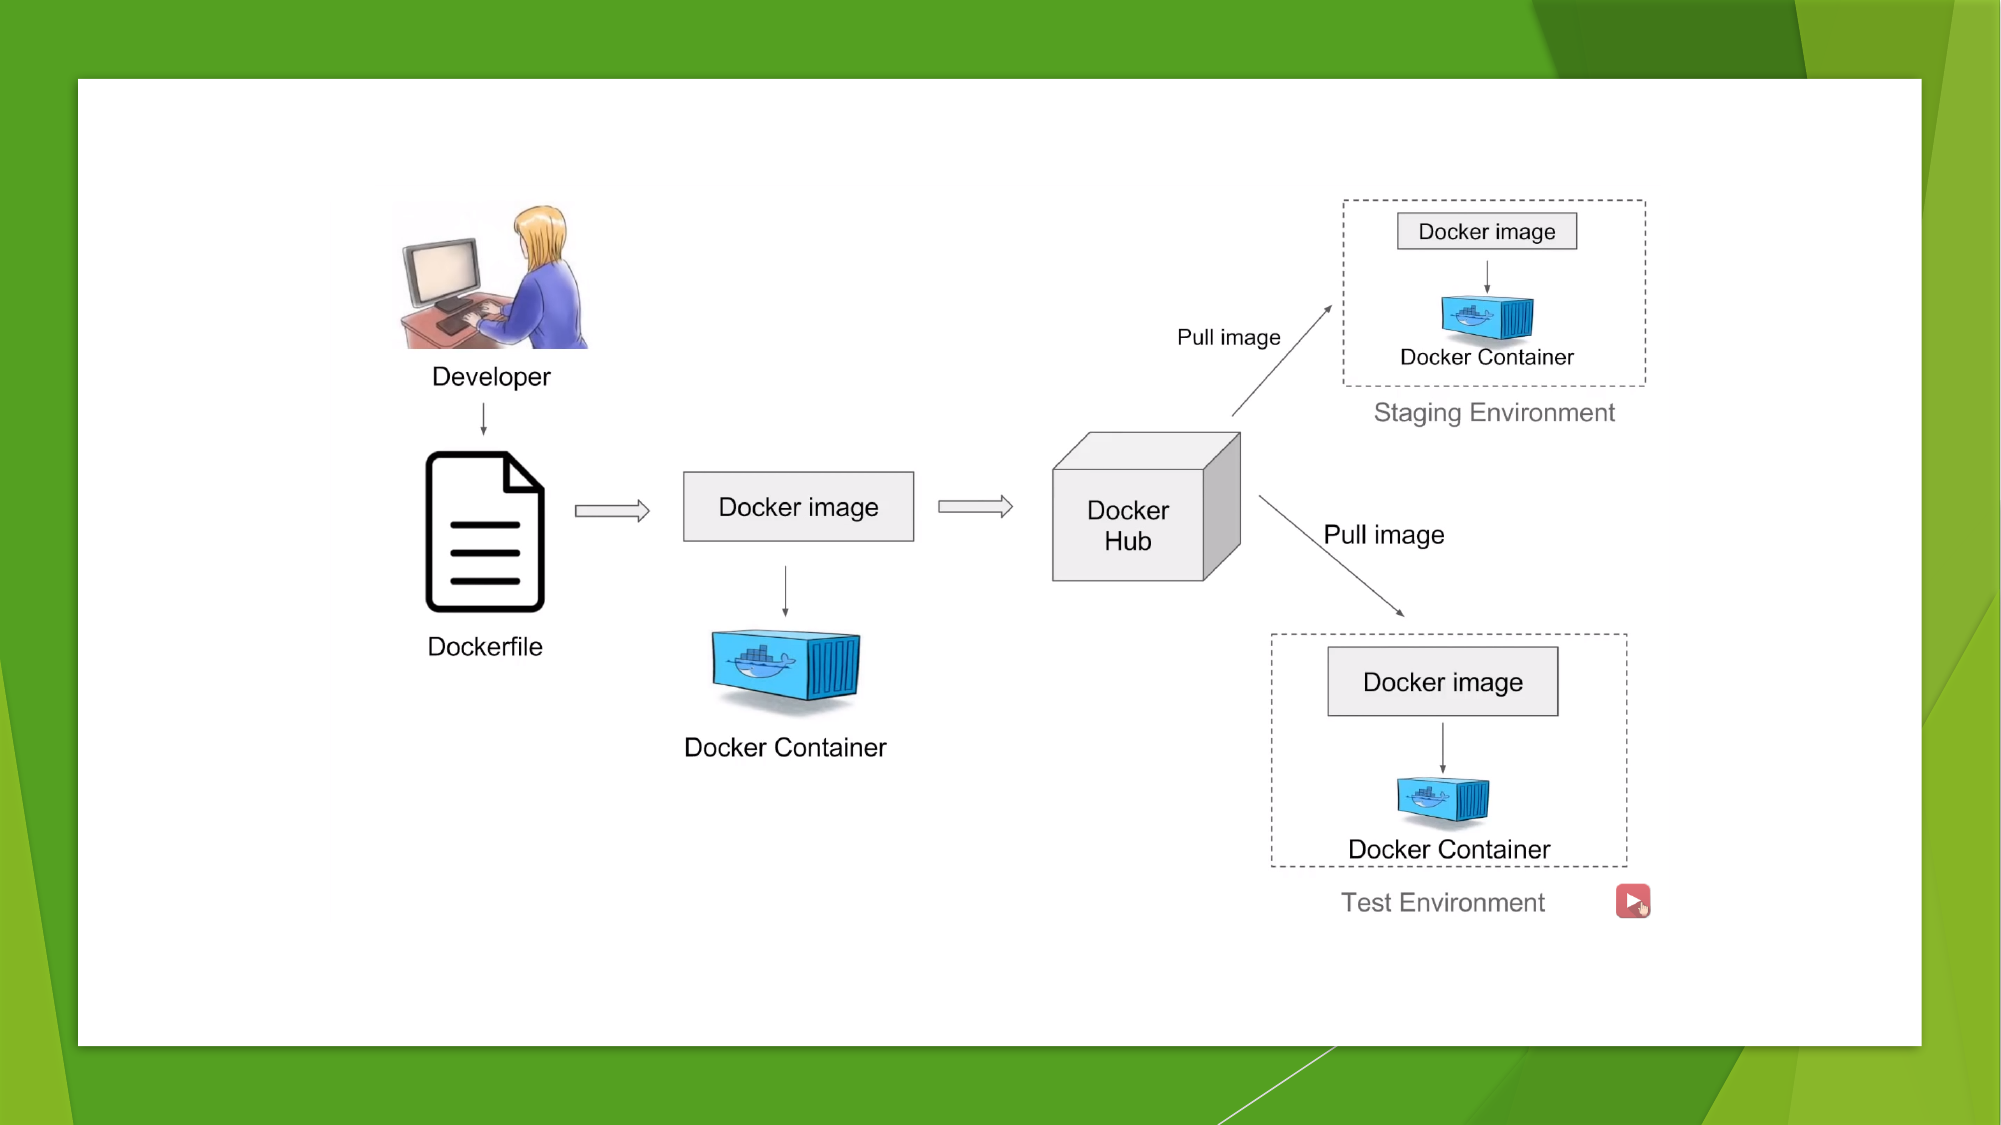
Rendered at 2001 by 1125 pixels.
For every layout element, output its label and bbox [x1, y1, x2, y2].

list [330, 185, 1671, 940]
text_box [0, 0, 2000, 1125]
